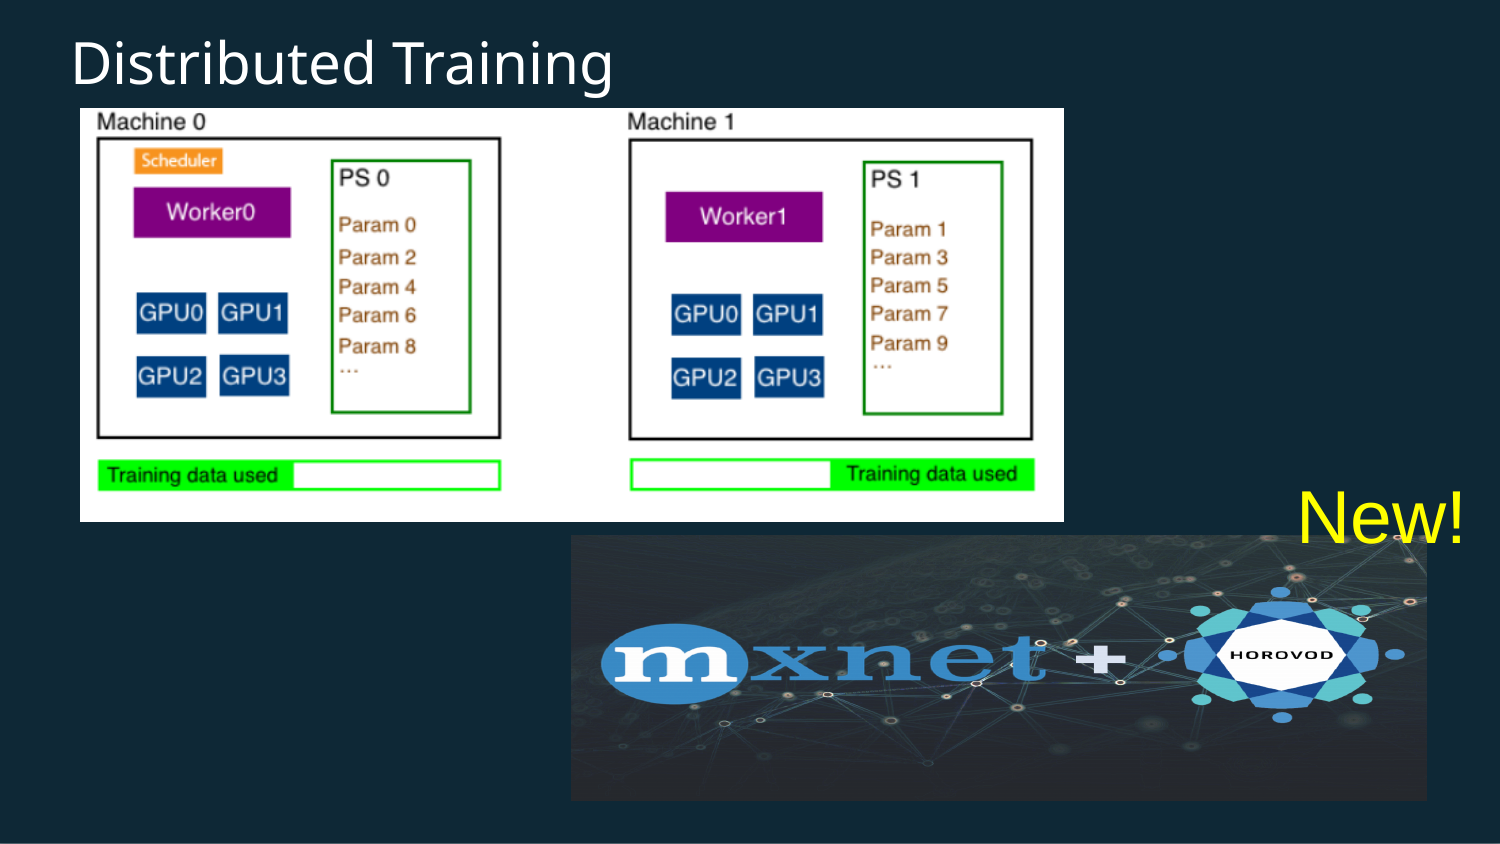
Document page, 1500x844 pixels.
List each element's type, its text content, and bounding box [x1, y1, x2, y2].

text_box [80, 93, 1427, 184]
picture [571, 535, 1427, 802]
picture [80, 108, 1065, 522]
text_box New! [1281, 461, 1500, 566]
title Distributed Training [55, 18, 1402, 109]
